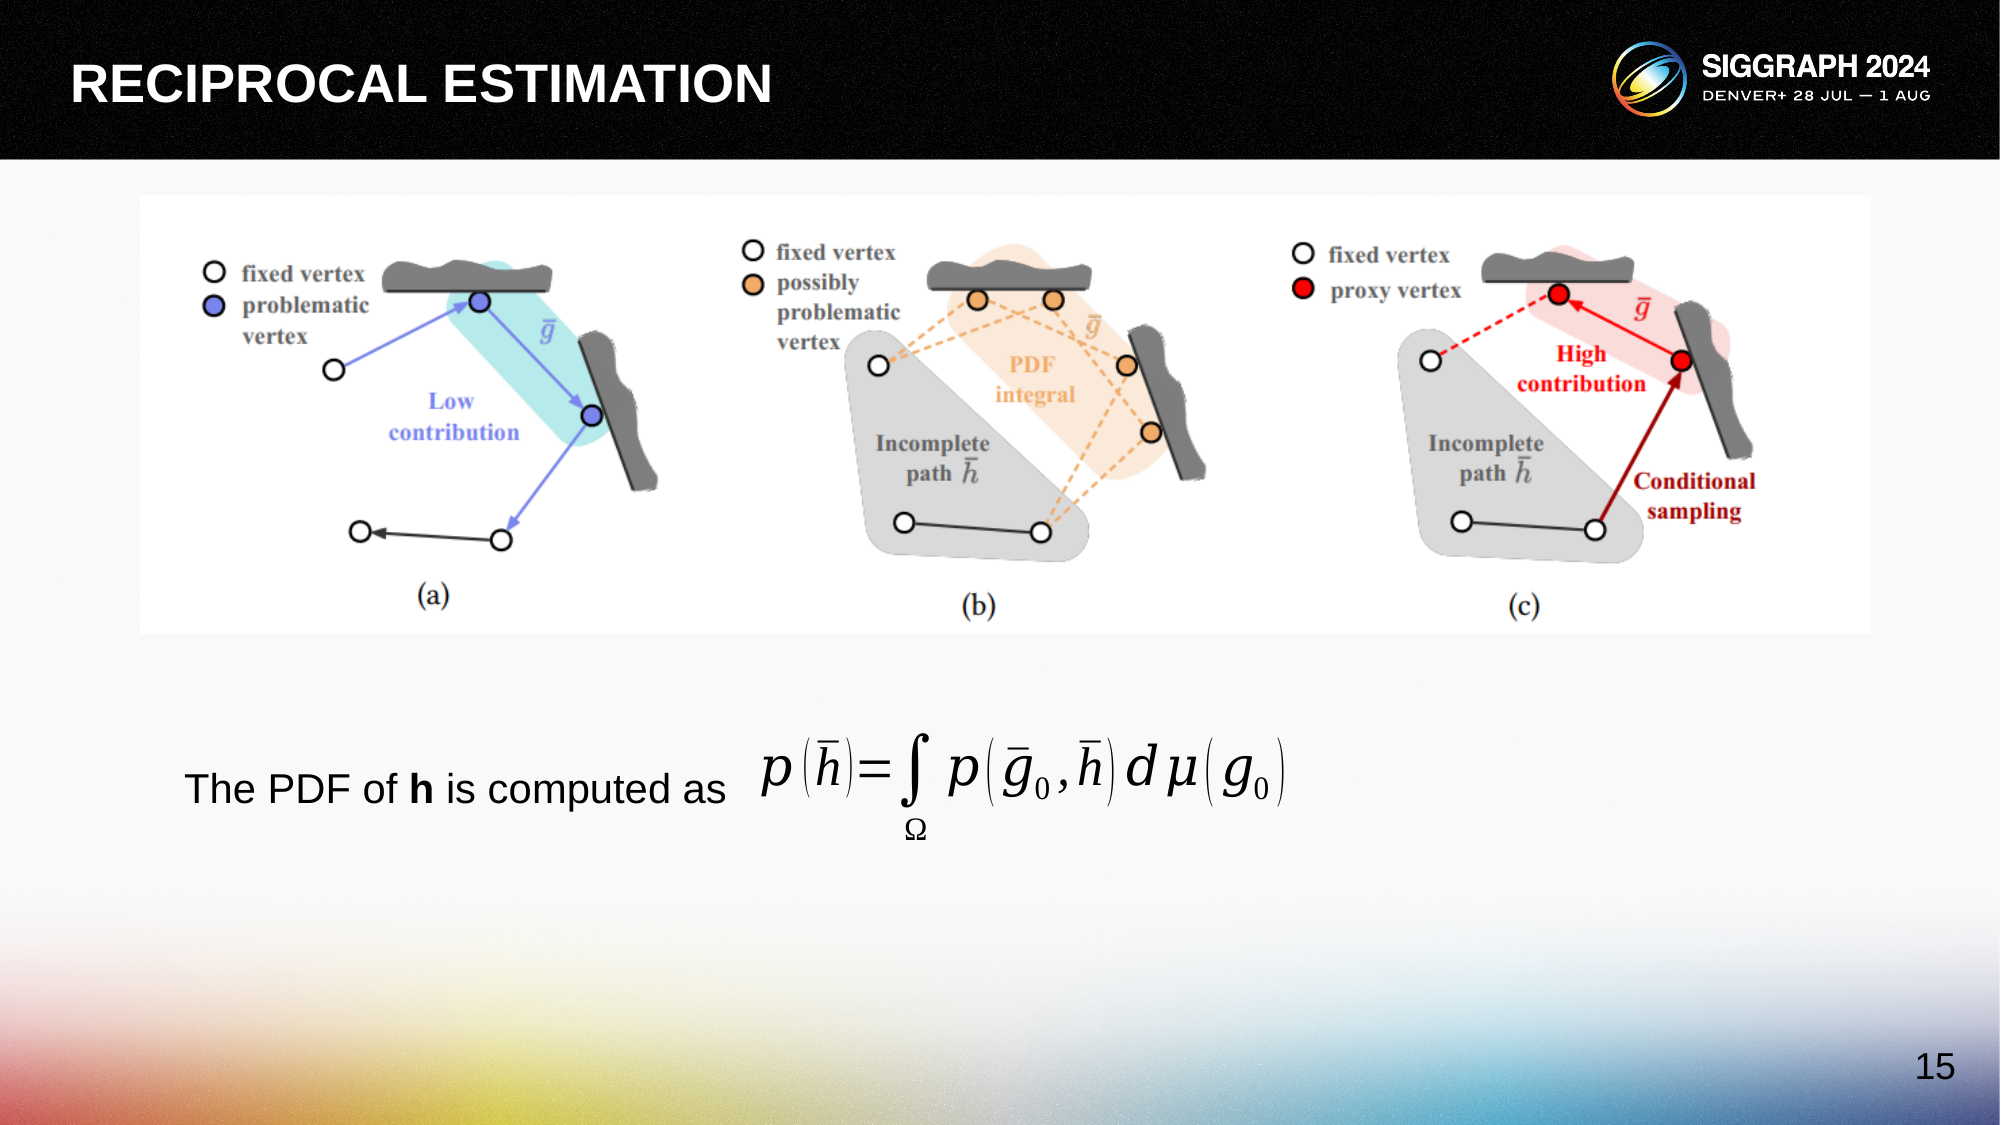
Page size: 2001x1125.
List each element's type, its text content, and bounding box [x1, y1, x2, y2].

text_box The PDF of h is computed as [169, 754, 997, 819]
text_box 15 [1899, 1035, 1979, 1079]
title RECIPROCAL Estimation [70, 0, 844, 163]
picture [0, 0, 2000, 1125]
